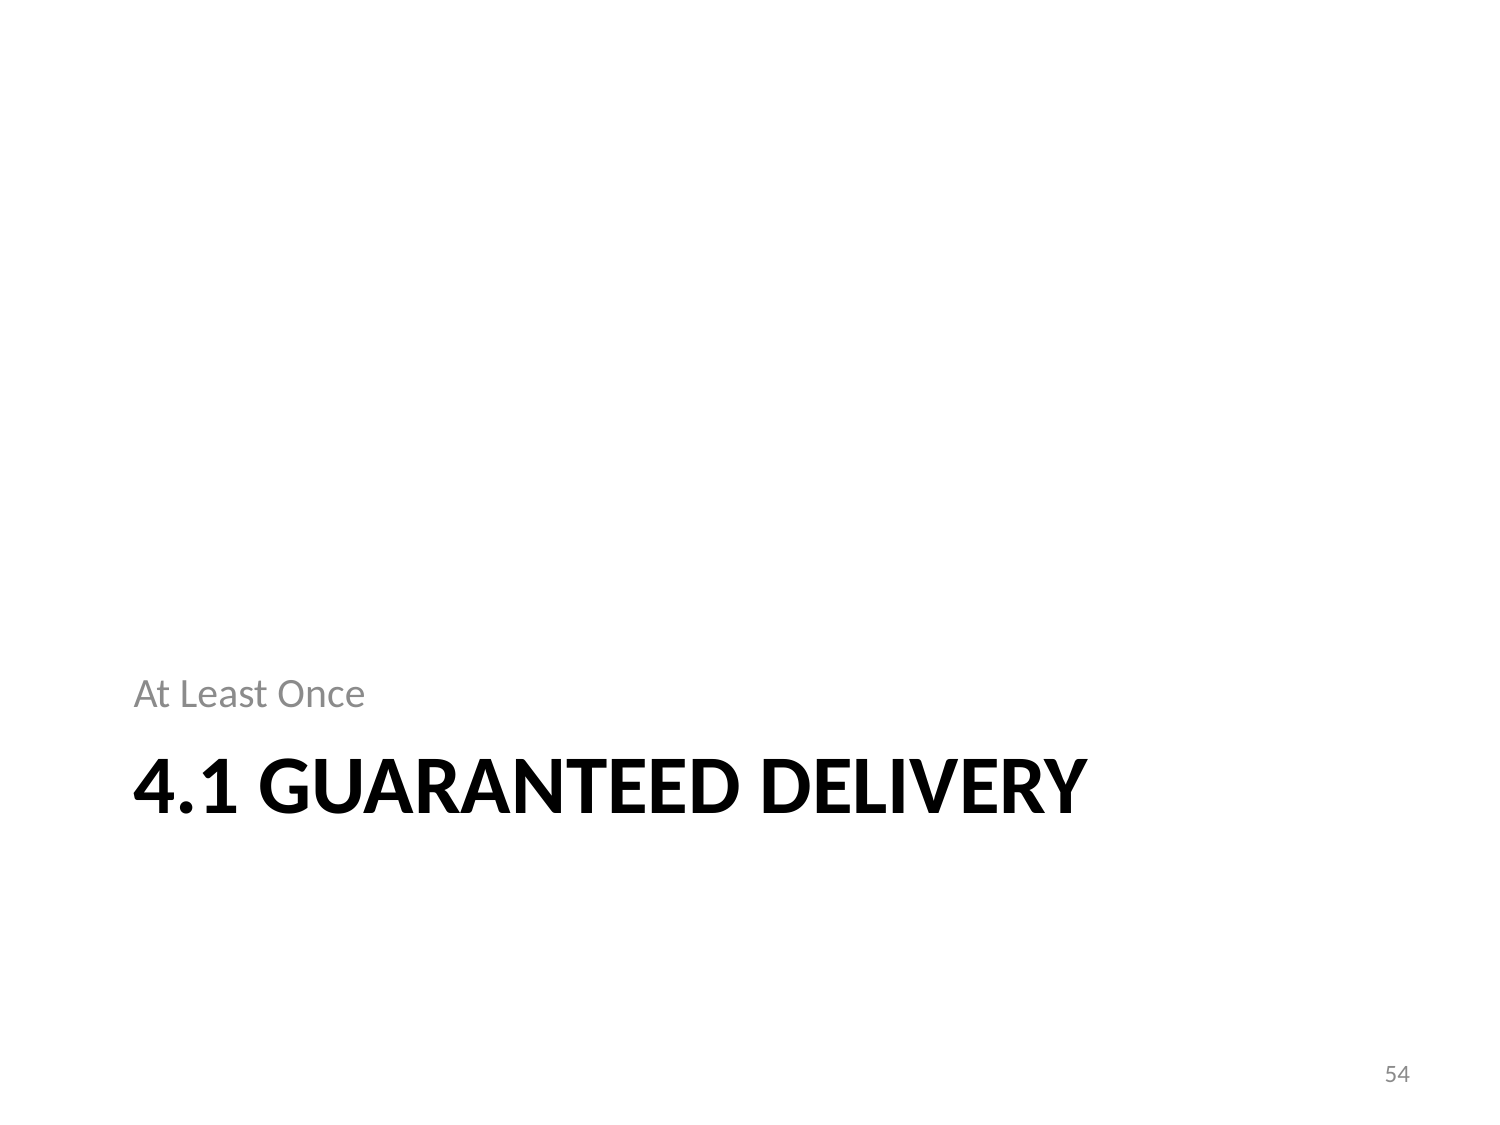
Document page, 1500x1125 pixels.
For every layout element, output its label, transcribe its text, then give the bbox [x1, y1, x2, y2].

slide_number 54 [1074, 1042, 1425, 1103]
list At Least Once [118, 476, 1394, 723]
title 4.1 guaranteed delivery [118, 723, 1394, 947]
